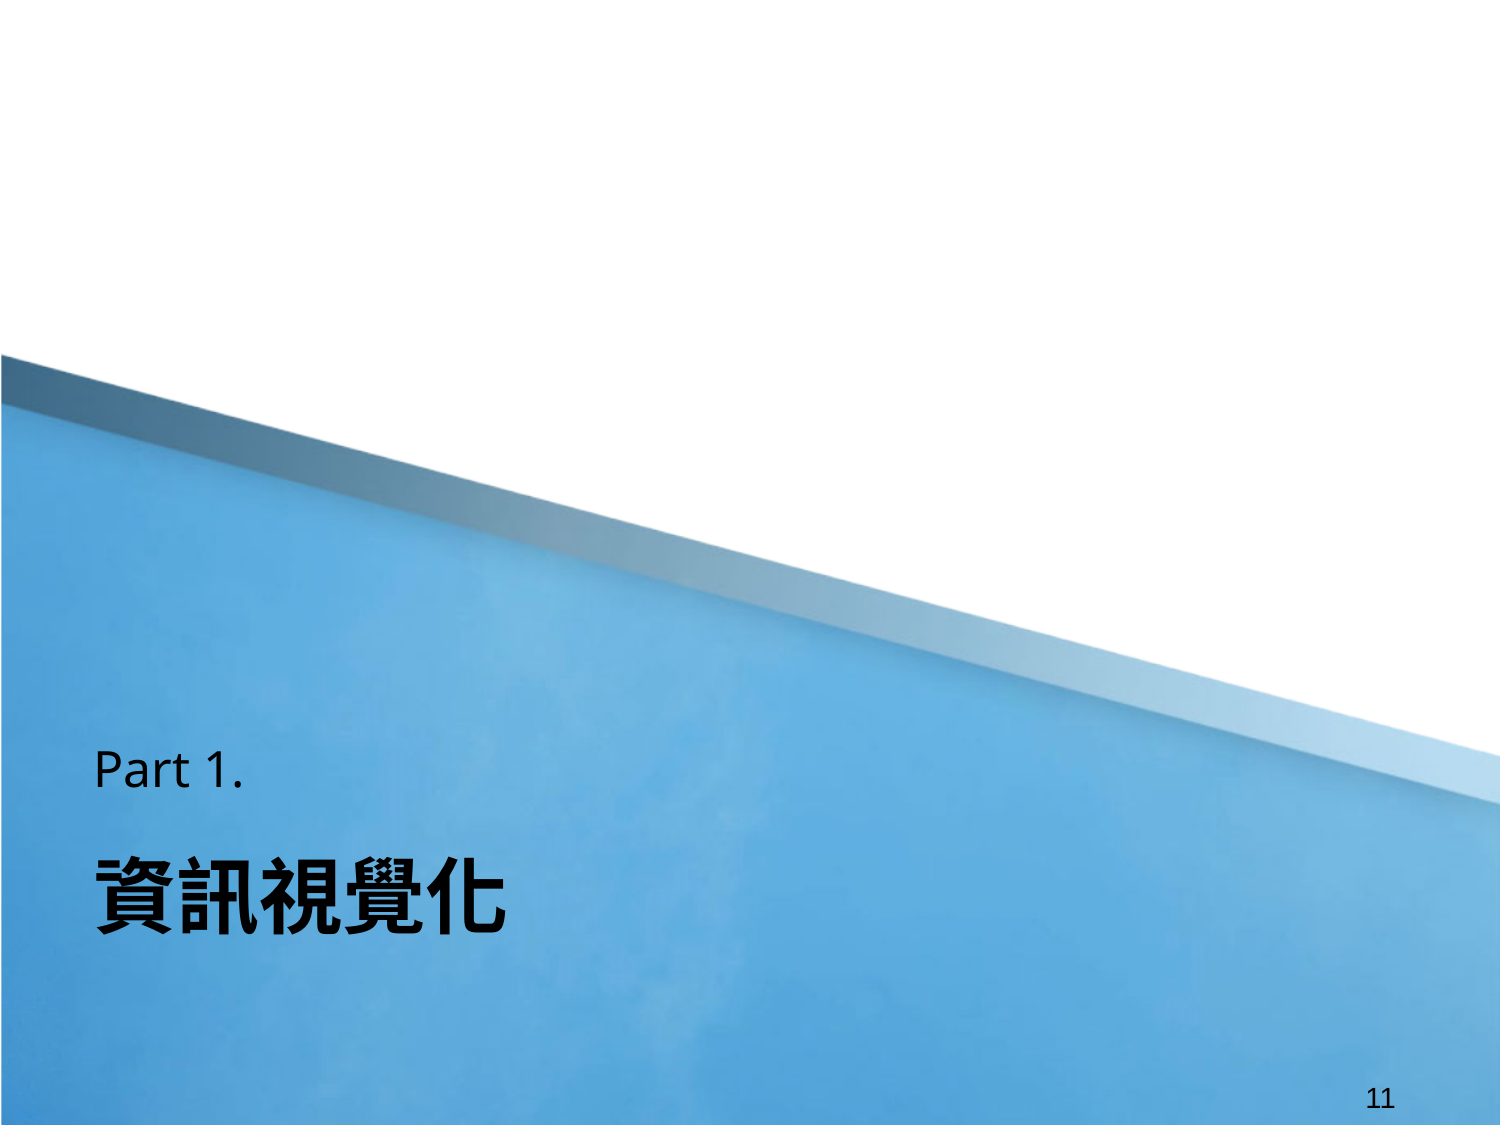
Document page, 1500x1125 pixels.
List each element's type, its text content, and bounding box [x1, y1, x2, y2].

title 資訊視覺化 [78, 829, 1422, 926]
picture [2, 82, 1500, 1125]
subtitle Part 1. [78, 668, 907, 813]
slide_number ‹#› [1350, 1074, 1488, 1118]
